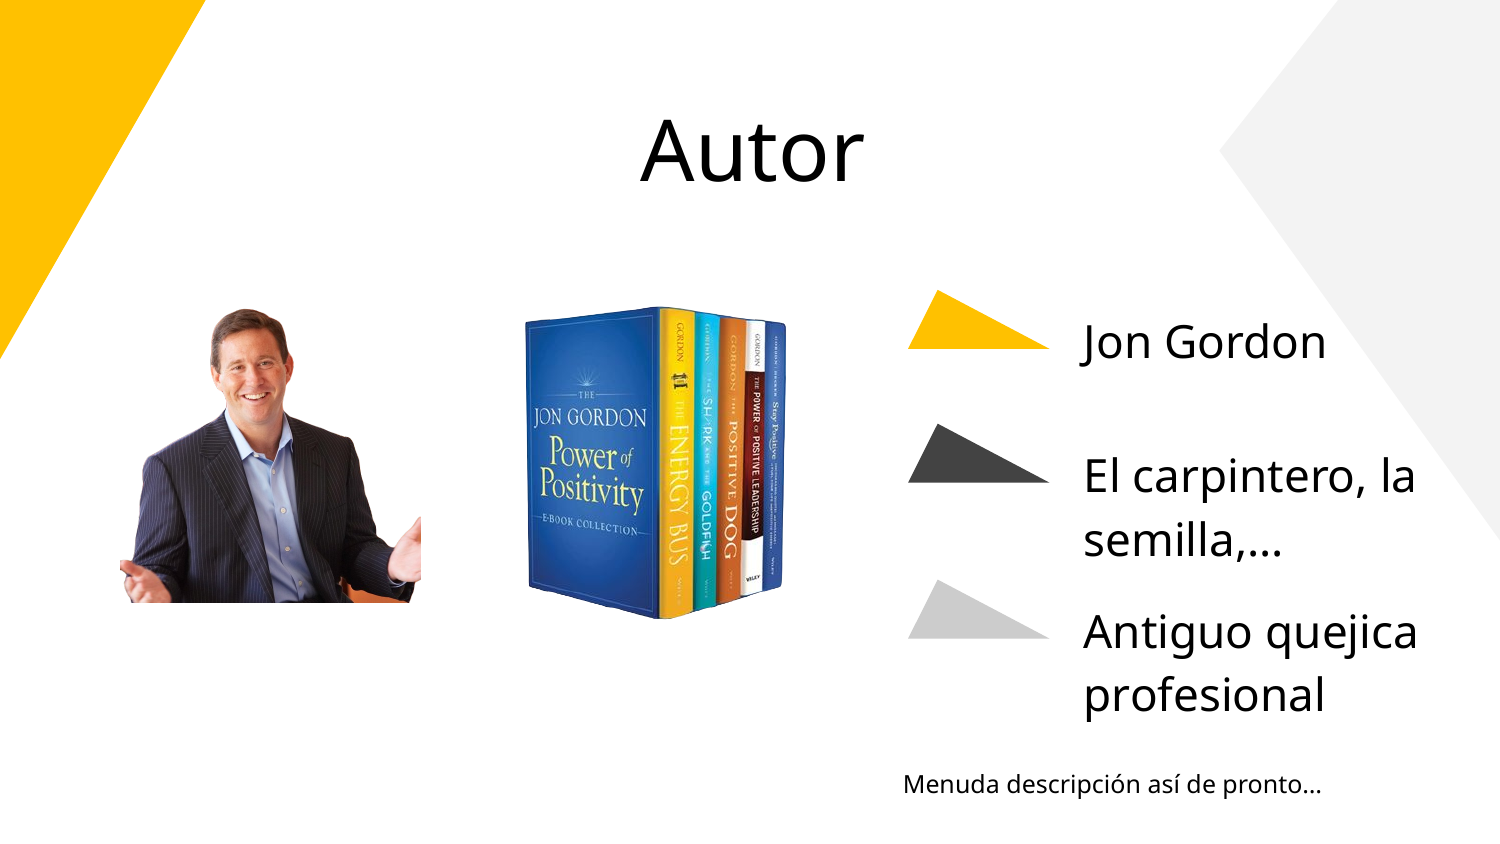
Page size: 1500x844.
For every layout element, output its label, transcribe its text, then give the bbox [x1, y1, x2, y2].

text_box Menuda descripción así de pronto… [887, 754, 1454, 814]
text_box [908, 579, 1050, 639]
picture [509, 304, 830, 625]
text_box [908, 289, 1050, 349]
subtitle El carpintero, la semilla,... [1068, 423, 1436, 505]
subtitle Antiguo quejica profesional [1068, 579, 1454, 724]
text_box [908, 423, 1050, 483]
title Autor [88, 80, 1418, 175]
subtitle Jon Gordon [1068, 289, 1369, 372]
picture [120, 303, 421, 604]
